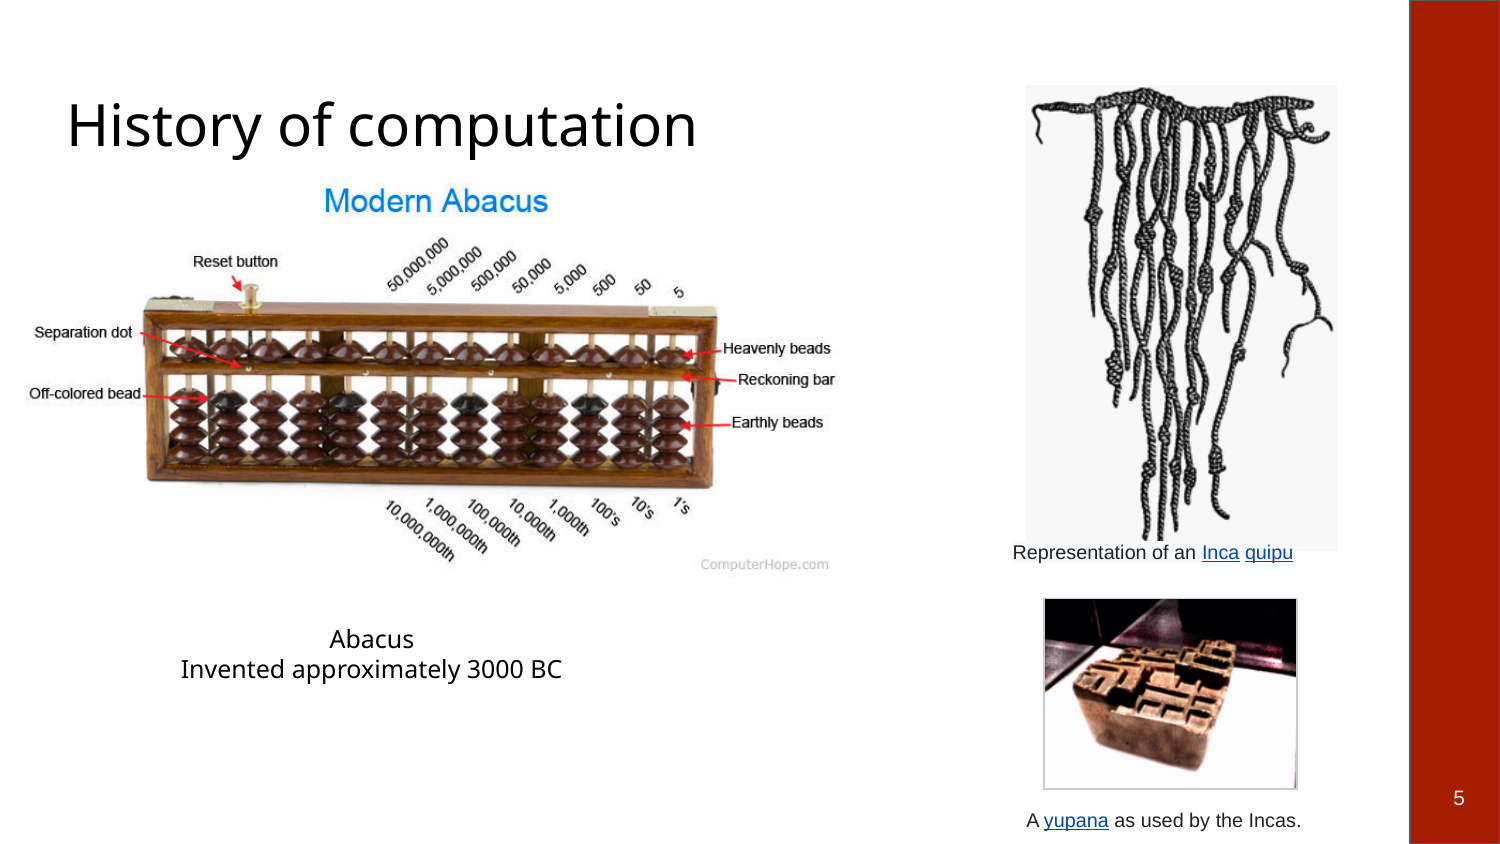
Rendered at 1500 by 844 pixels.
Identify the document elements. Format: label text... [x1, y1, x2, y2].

text_box Representation of an Inca quipu [997, 527, 1490, 576]
picture [1026, 85, 1338, 552]
picture [1044, 599, 1297, 789]
picture [25, 166, 841, 583]
text_box A yupana as used by the Incas. [918, 788, 1411, 843]
text_box Abacus Invented approximately 3000 BC [84, 609, 660, 697]
slide_number ‹#› [1389, 764, 1480, 830]
title History of computation [51, 72, 1371, 167]
